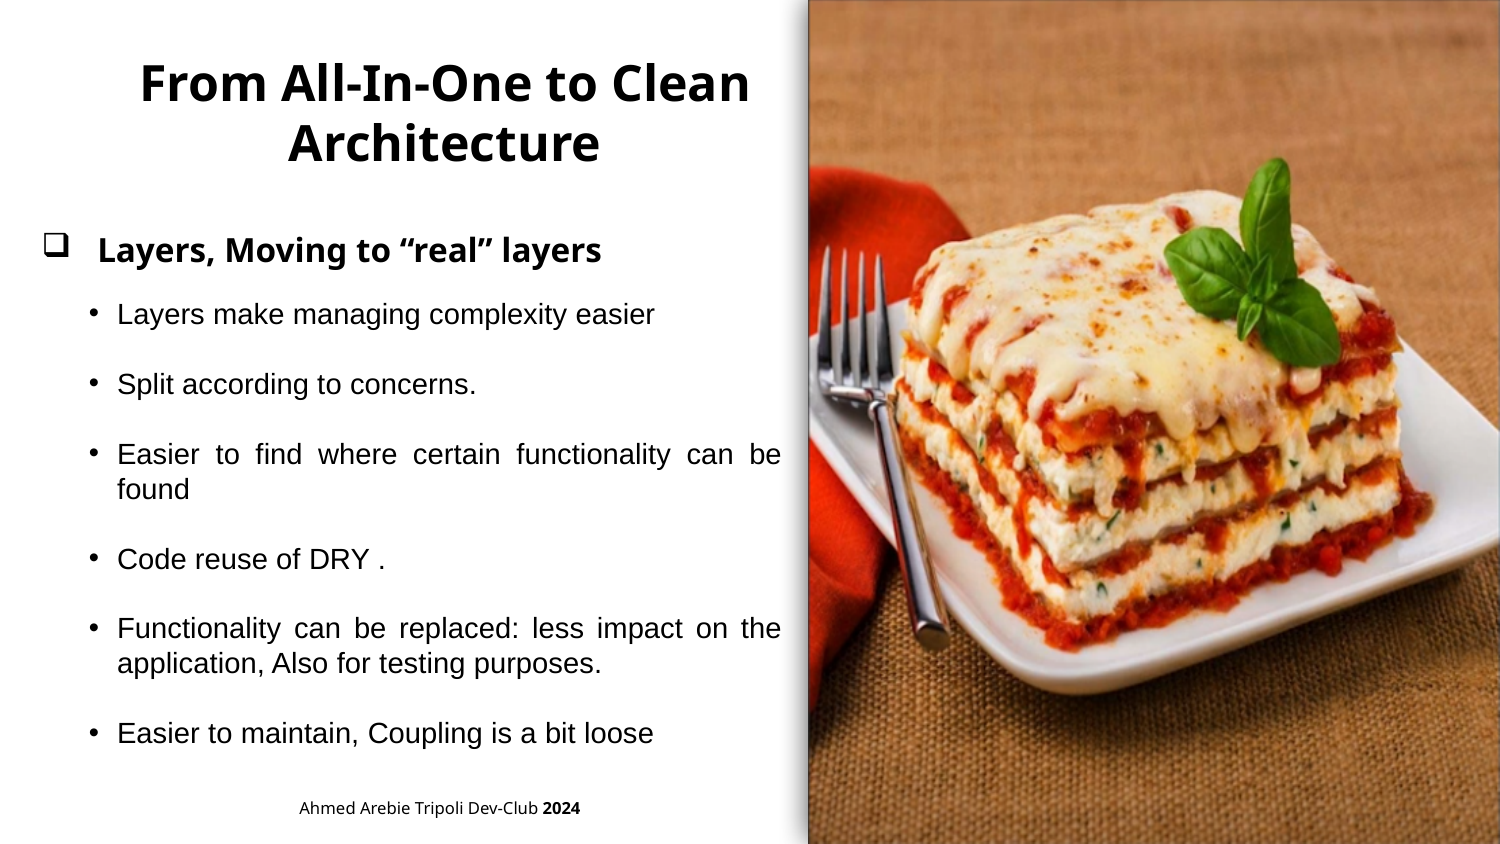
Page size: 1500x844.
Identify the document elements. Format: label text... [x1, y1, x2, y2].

title From All-In-One to Clean Architecture [74, 36, 785, 129]
text_box Ahmed Arebie Tripoli Dev-Club 2024 [193, 794, 686, 822]
text_box Layers make managing complexity easier Split according to concerns. Easier to find where certain functionality can be found Code reuse of DRY . Functionality can be replaced: less impact on the application, Also for testing purposes. Easier to maintain, Coupling is a bit loose [74, 287, 785, 758]
picture [808, 0, 1500, 844]
text_box Layers, Moving to “real” layers [26, 214, 750, 288]
